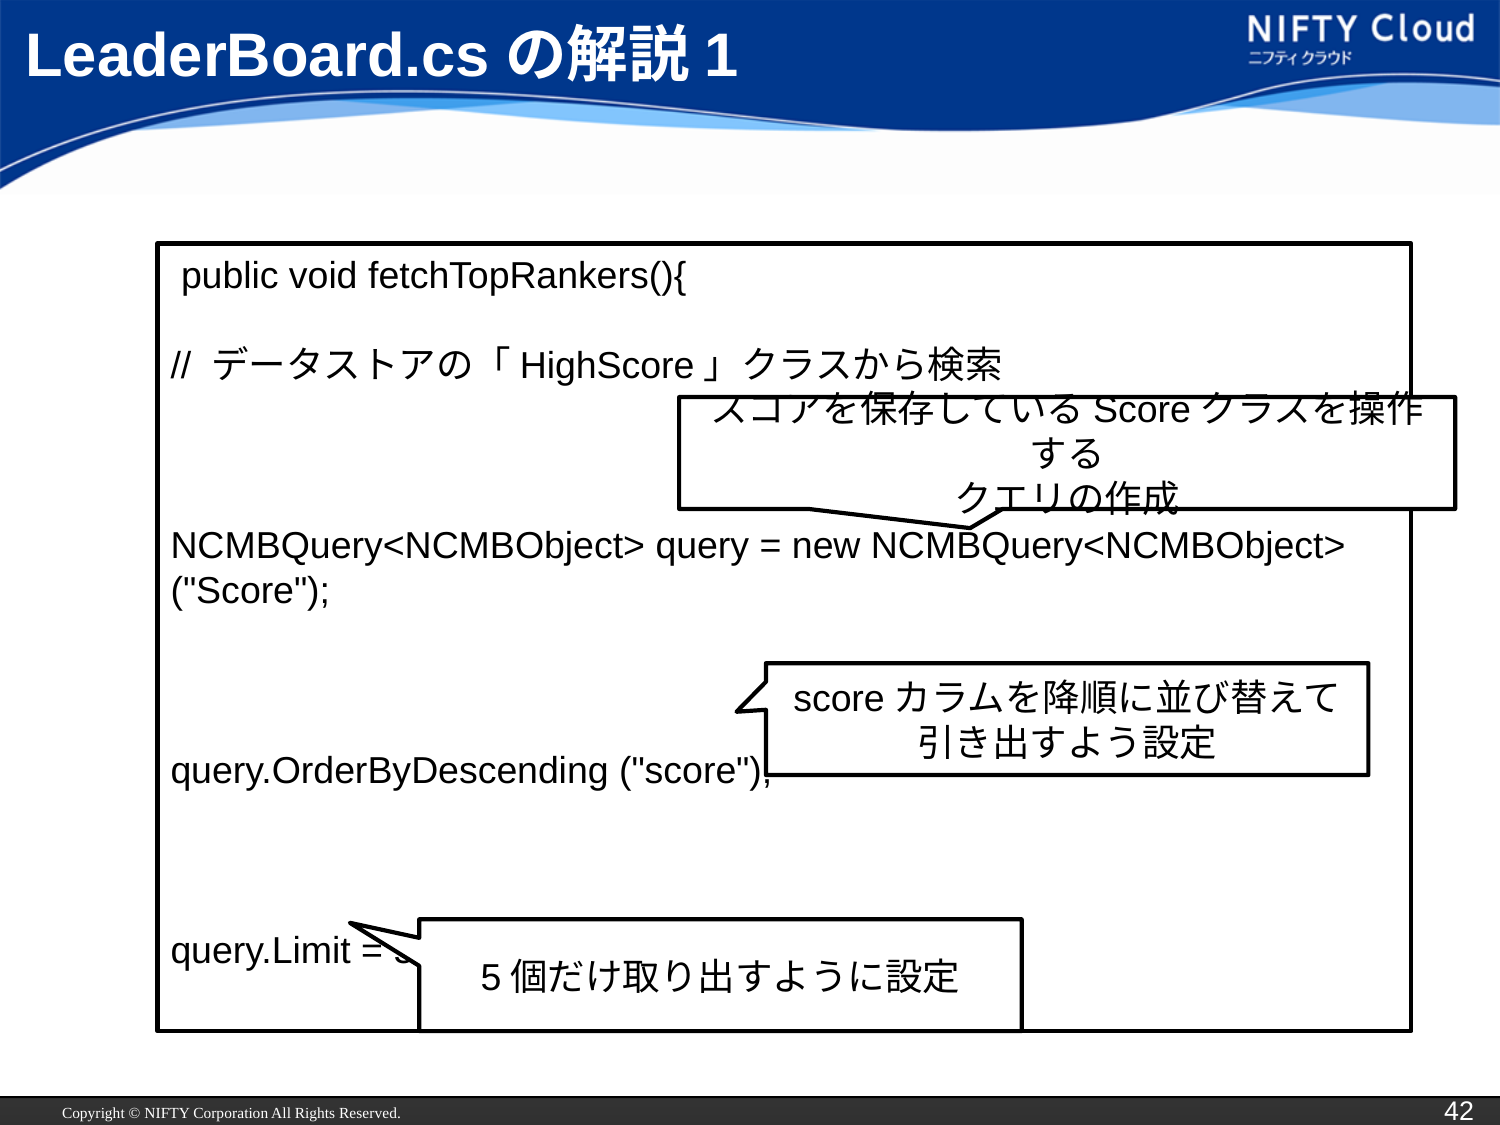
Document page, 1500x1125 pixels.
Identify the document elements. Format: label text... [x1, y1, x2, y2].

text_box scoreカラムを降順に並び替えて 引き出すよう設定 [734, 661, 1371, 778]
text_box [1024, 512, 1413, 1033]
title LeaderBoard.csの解説1 [10, 7, 1361, 112]
text_box public void fetchTopRankers(){ // データストアの「HighScore」クラスから検索 NCMBQuery<NCMBObject> query = new NCMBQuery<NCMBObject> ("Score"); query.OrderByDescending ("score"); query.Limit = 5; [155, 243, 1412, 979]
text_box スコアを保存しているScoreクラスを操作する クエリの作成 [677, 394, 1458, 531]
picture [0, 0, 1500, 195]
text_box [155, 979, 417, 1033]
text_box 5個だけ取り出すように設定 [347, 917, 1024, 1034]
